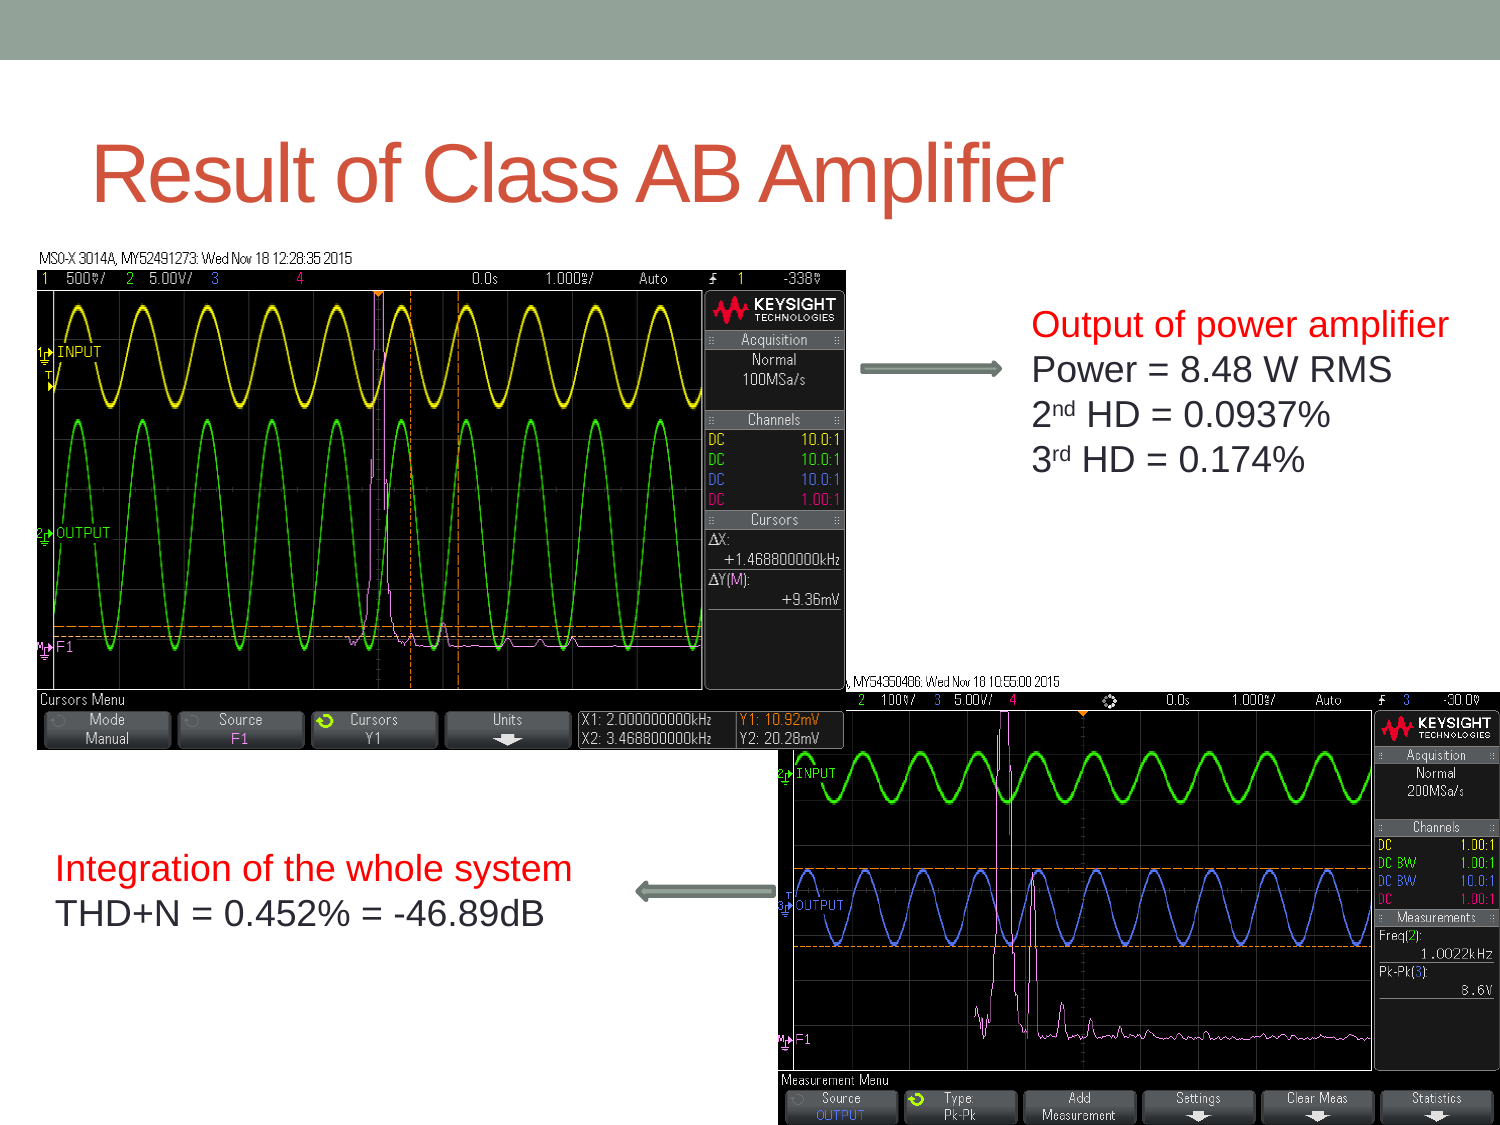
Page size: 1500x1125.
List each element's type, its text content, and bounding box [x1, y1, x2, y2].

text_box [860, 360, 1003, 377]
text_box Output of power amplifier Power = 8.48 W RMS 2nd HD = 0.0937% 3rd HD = 0.174% [1016, 292, 1475, 488]
title Result of Class AB Amplifier [75, 87, 1425, 250]
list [778, 671, 1500, 1125]
text_box [635, 880, 775, 902]
picture [37, 247, 847, 751]
text_box Integration of the whole system THD+N = 0.452% = -46.89dB [40, 836, 613, 942]
